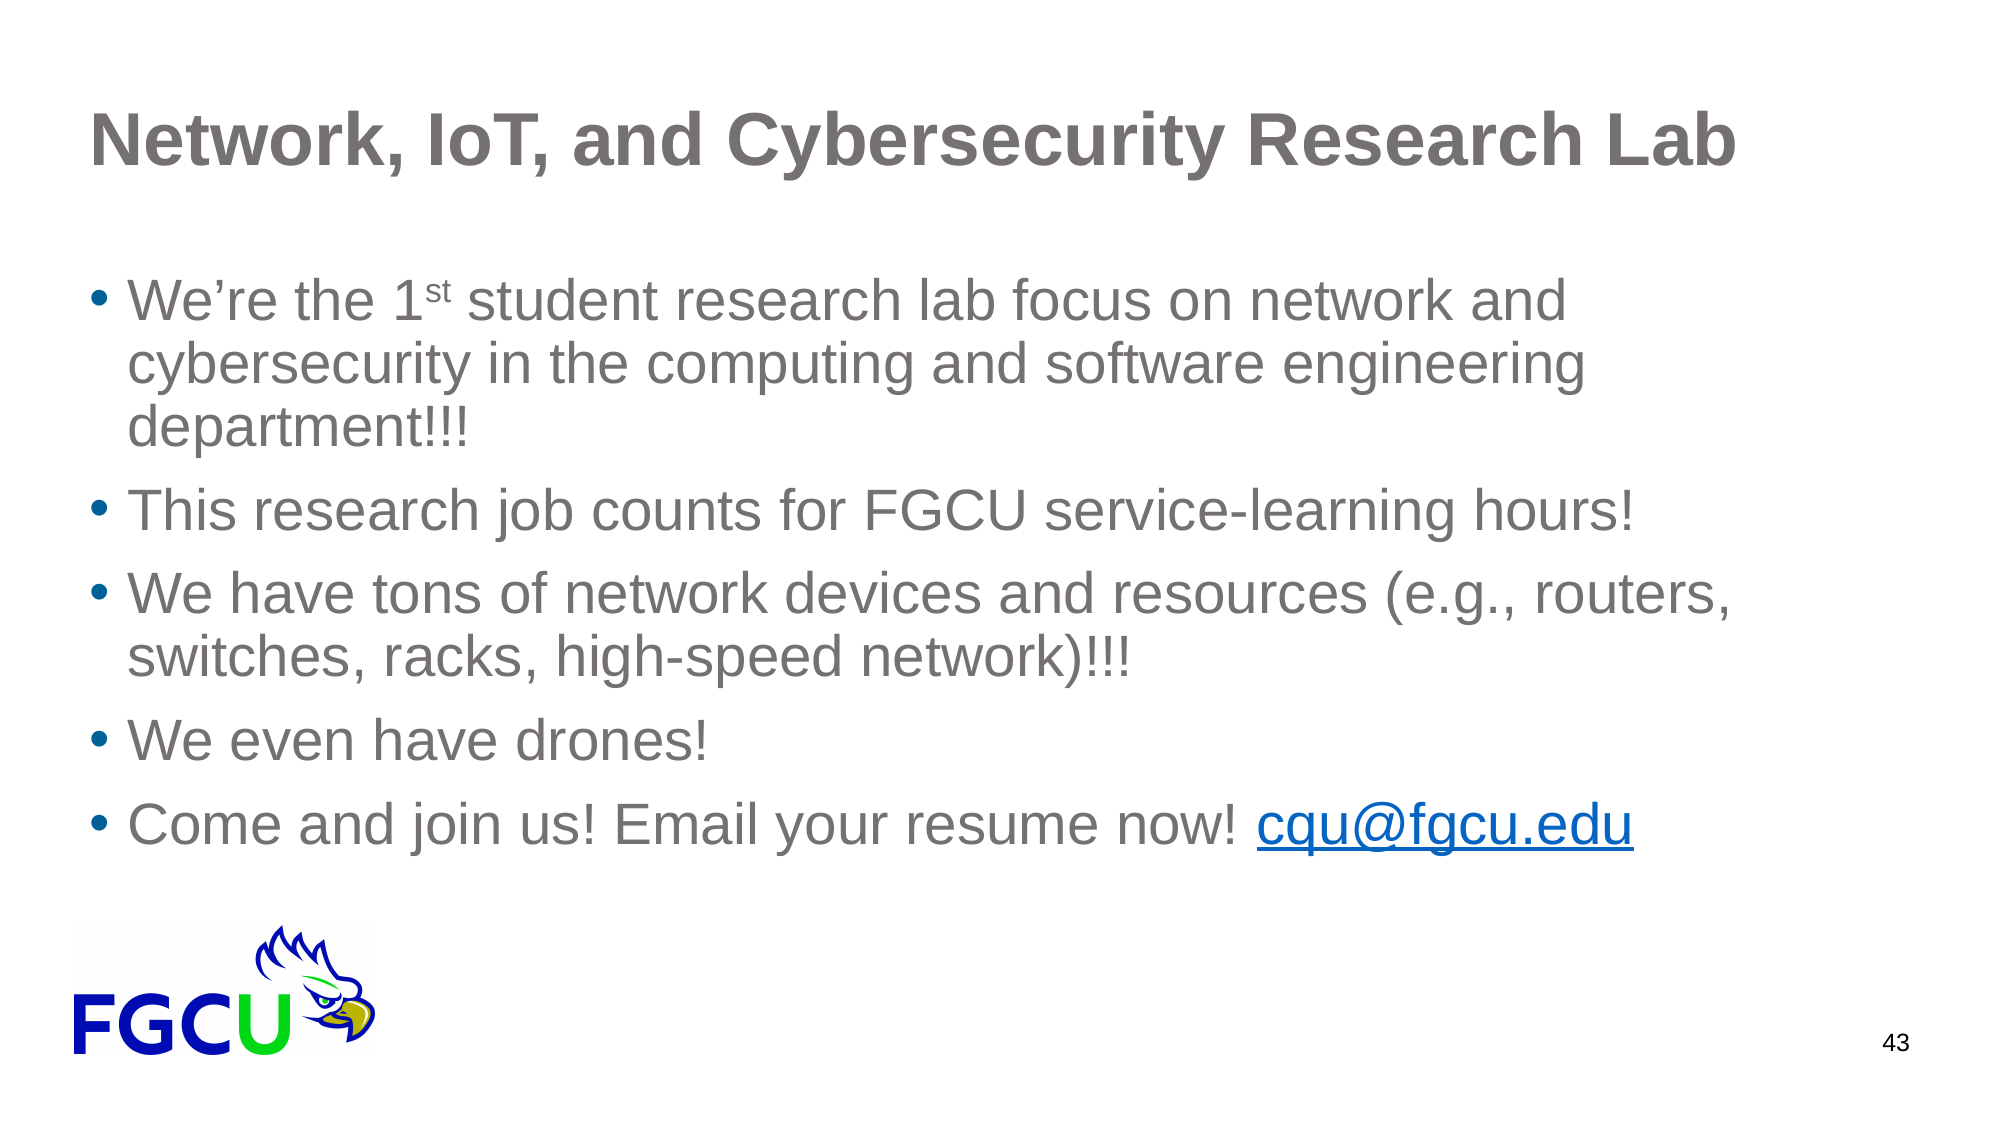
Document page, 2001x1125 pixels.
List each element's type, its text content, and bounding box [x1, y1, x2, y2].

list We’re the 1st student research lab focus on network and cybersecurity in the computing and software engineering department!!! This research job counts for FGCU service-learning hours! We have tons of network devices and resources (e.g., routers, switches, racks, high-speed network)!!! We even have drones! Come and join us! Email your resume now! cqu@fgcu.edu [75, 262, 1925, 900]
picture [74, 925, 375, 1055]
slide_number 43 [1484, 1018, 1925, 1064]
title Network, IoT, and Cybersecurity Research Lab [75, 93, 1925, 215]
